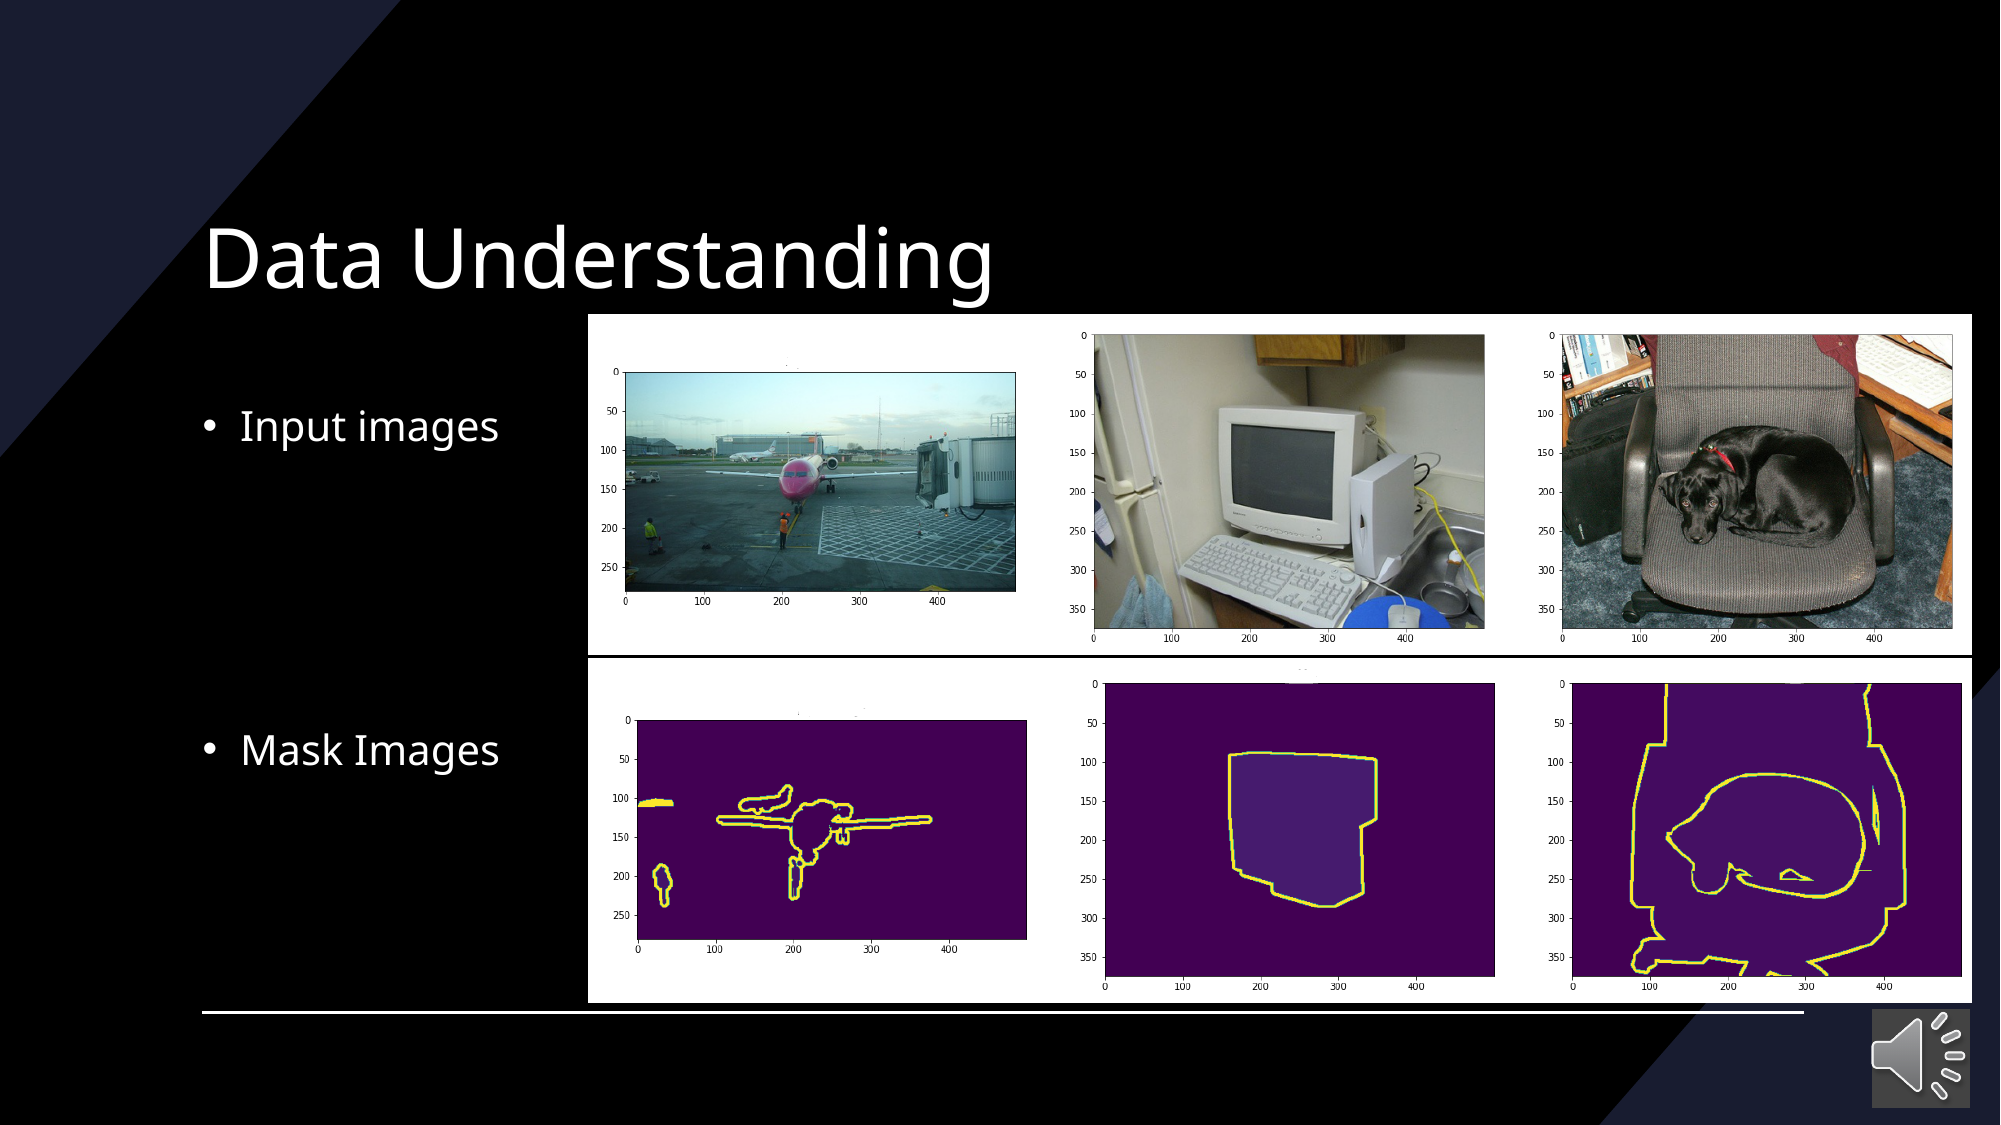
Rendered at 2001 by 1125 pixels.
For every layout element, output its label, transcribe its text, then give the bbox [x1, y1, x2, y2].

picture [588, 314, 1972, 655]
list Input images Mask Images [187, 382, 553, 968]
title Data Understanding [187, 143, 1813, 367]
picture [1871, 1008, 1972, 1109]
picture [588, 658, 1972, 1003]
